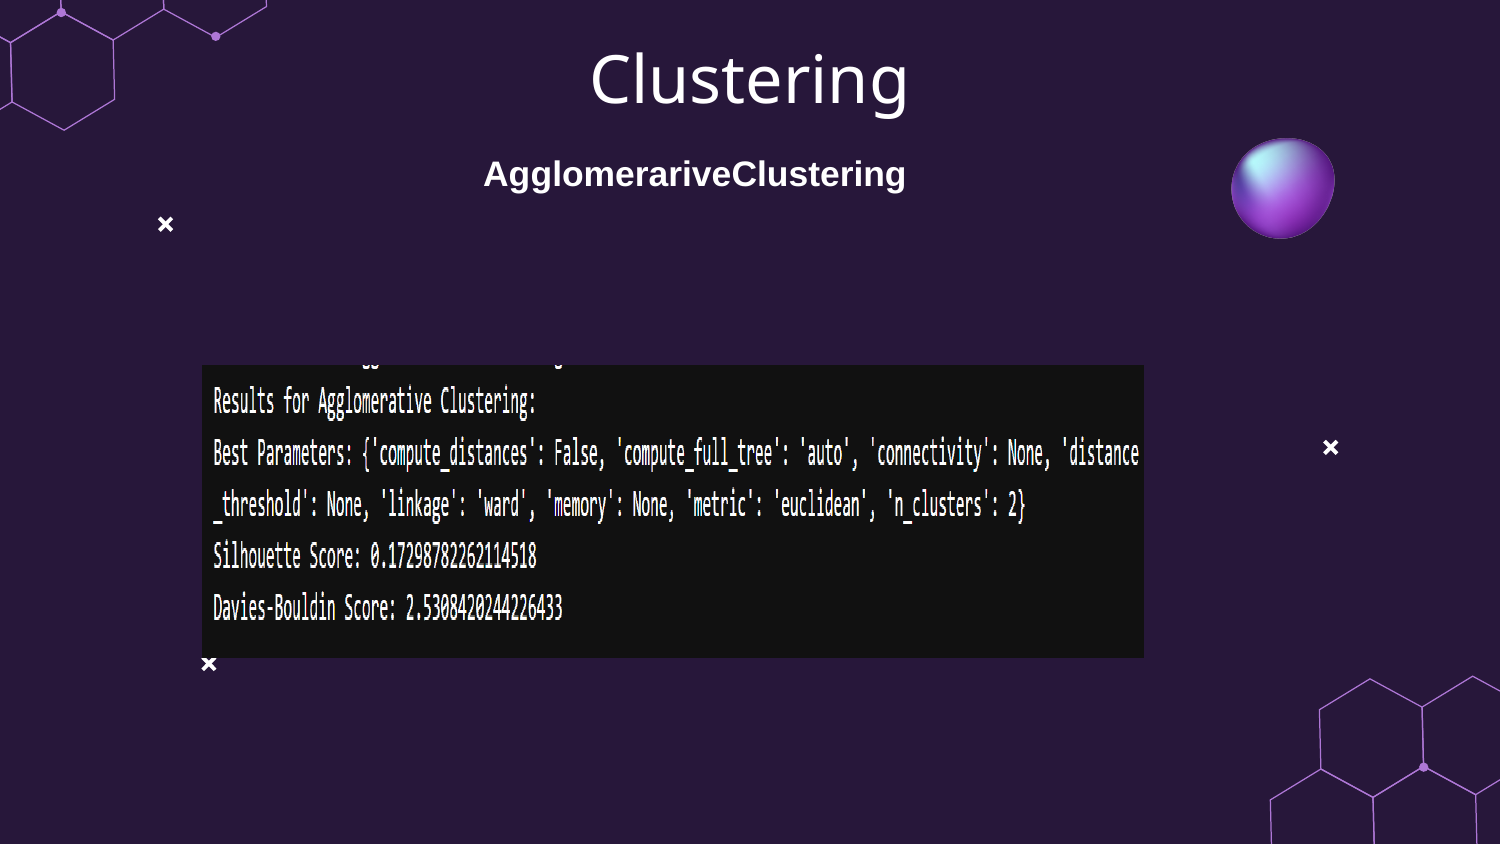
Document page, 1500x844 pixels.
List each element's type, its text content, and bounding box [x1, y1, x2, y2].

picture [202, 365, 1144, 658]
title Clustering [118, 22, 1382, 117]
text_box AgglomerariveClustering [342, 136, 1048, 239]
picture [1218, 124, 1351, 252]
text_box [202, 665, 216, 671]
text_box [1324, 440, 1338, 454]
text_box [159, 217, 173, 231]
